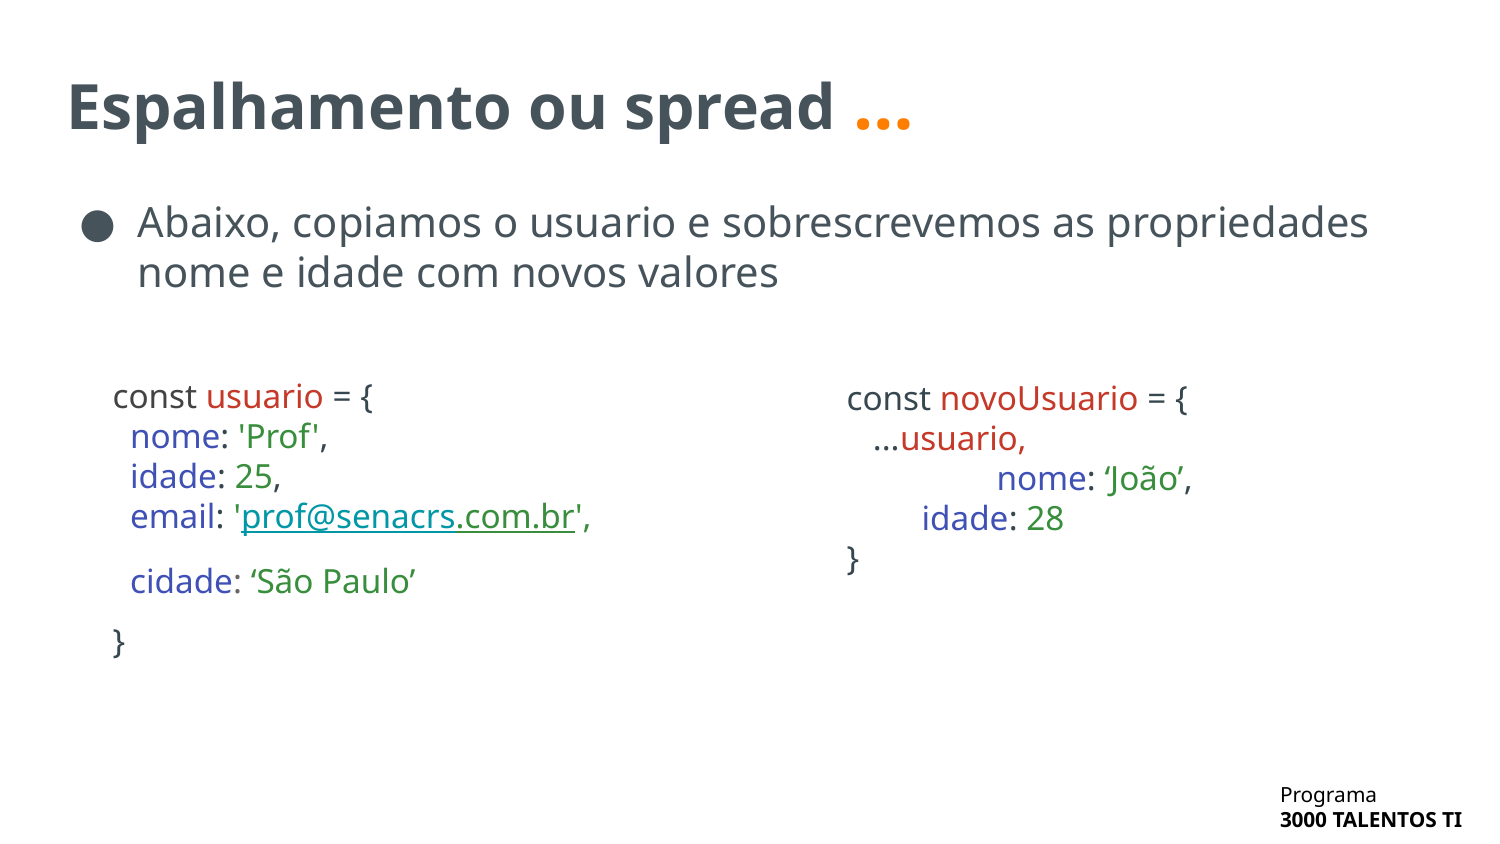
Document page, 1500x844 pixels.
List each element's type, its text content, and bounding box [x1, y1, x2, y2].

title Espalhamento ou spread … [51, 20, 1336, 182]
text_box [224, 381, 805, 450]
text_box const novoUsuario = { ...usuario, nome: ‘João’, idade: 28 } [831, 362, 1435, 667]
subtitle Abaixo, copiamos o usuario e sobrescrevemos as propriedades nome e idade com novos valores [47, 181, 1404, 287]
text_box const usuario = { nome: 'Prof', idade: 25, email: 'prof@senacrs.com.br', cidade: ‘São Paulo’ } [97, 360, 820, 628]
